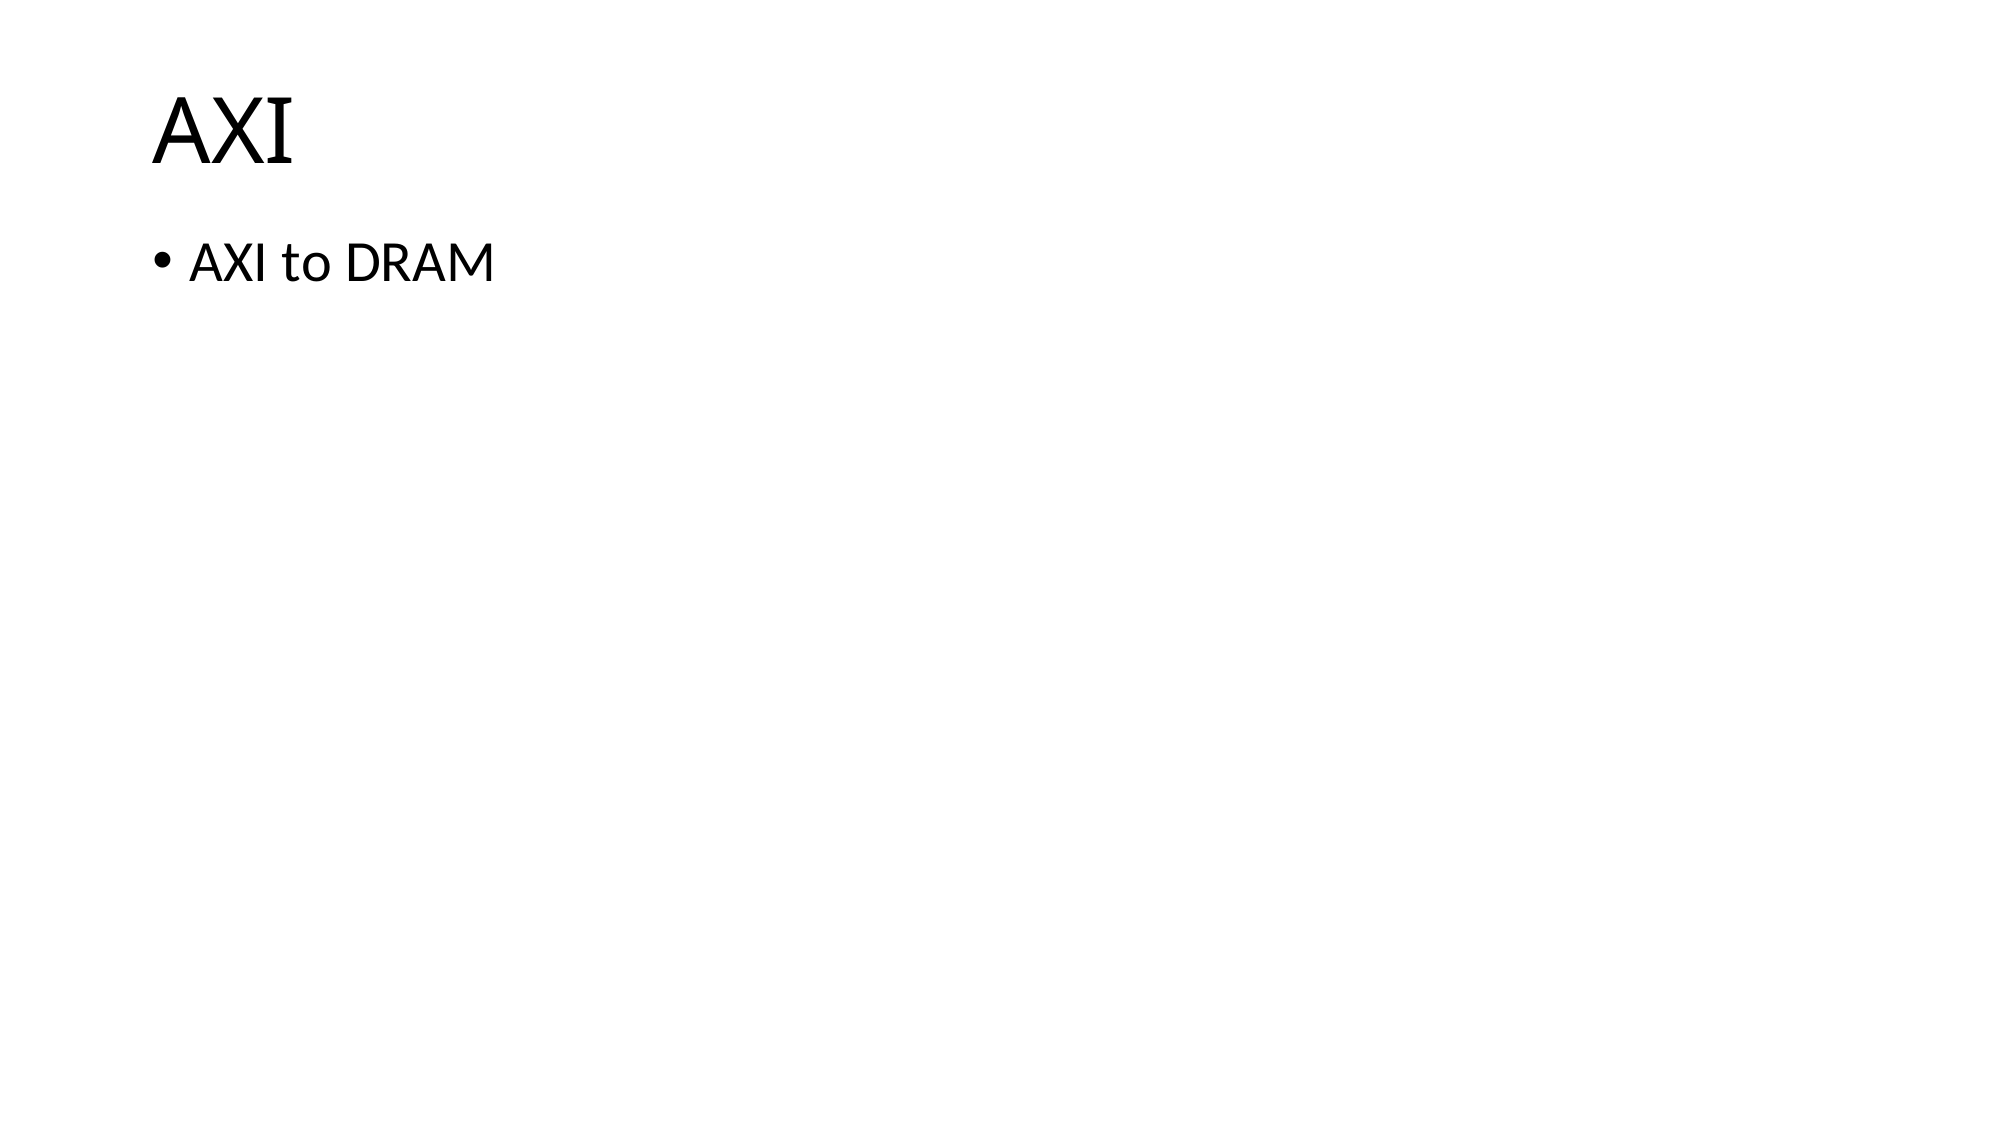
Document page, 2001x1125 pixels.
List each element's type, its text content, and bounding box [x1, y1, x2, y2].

title AXI [137, 59, 1863, 208]
list AXI to DRAM [137, 223, 1863, 1014]
